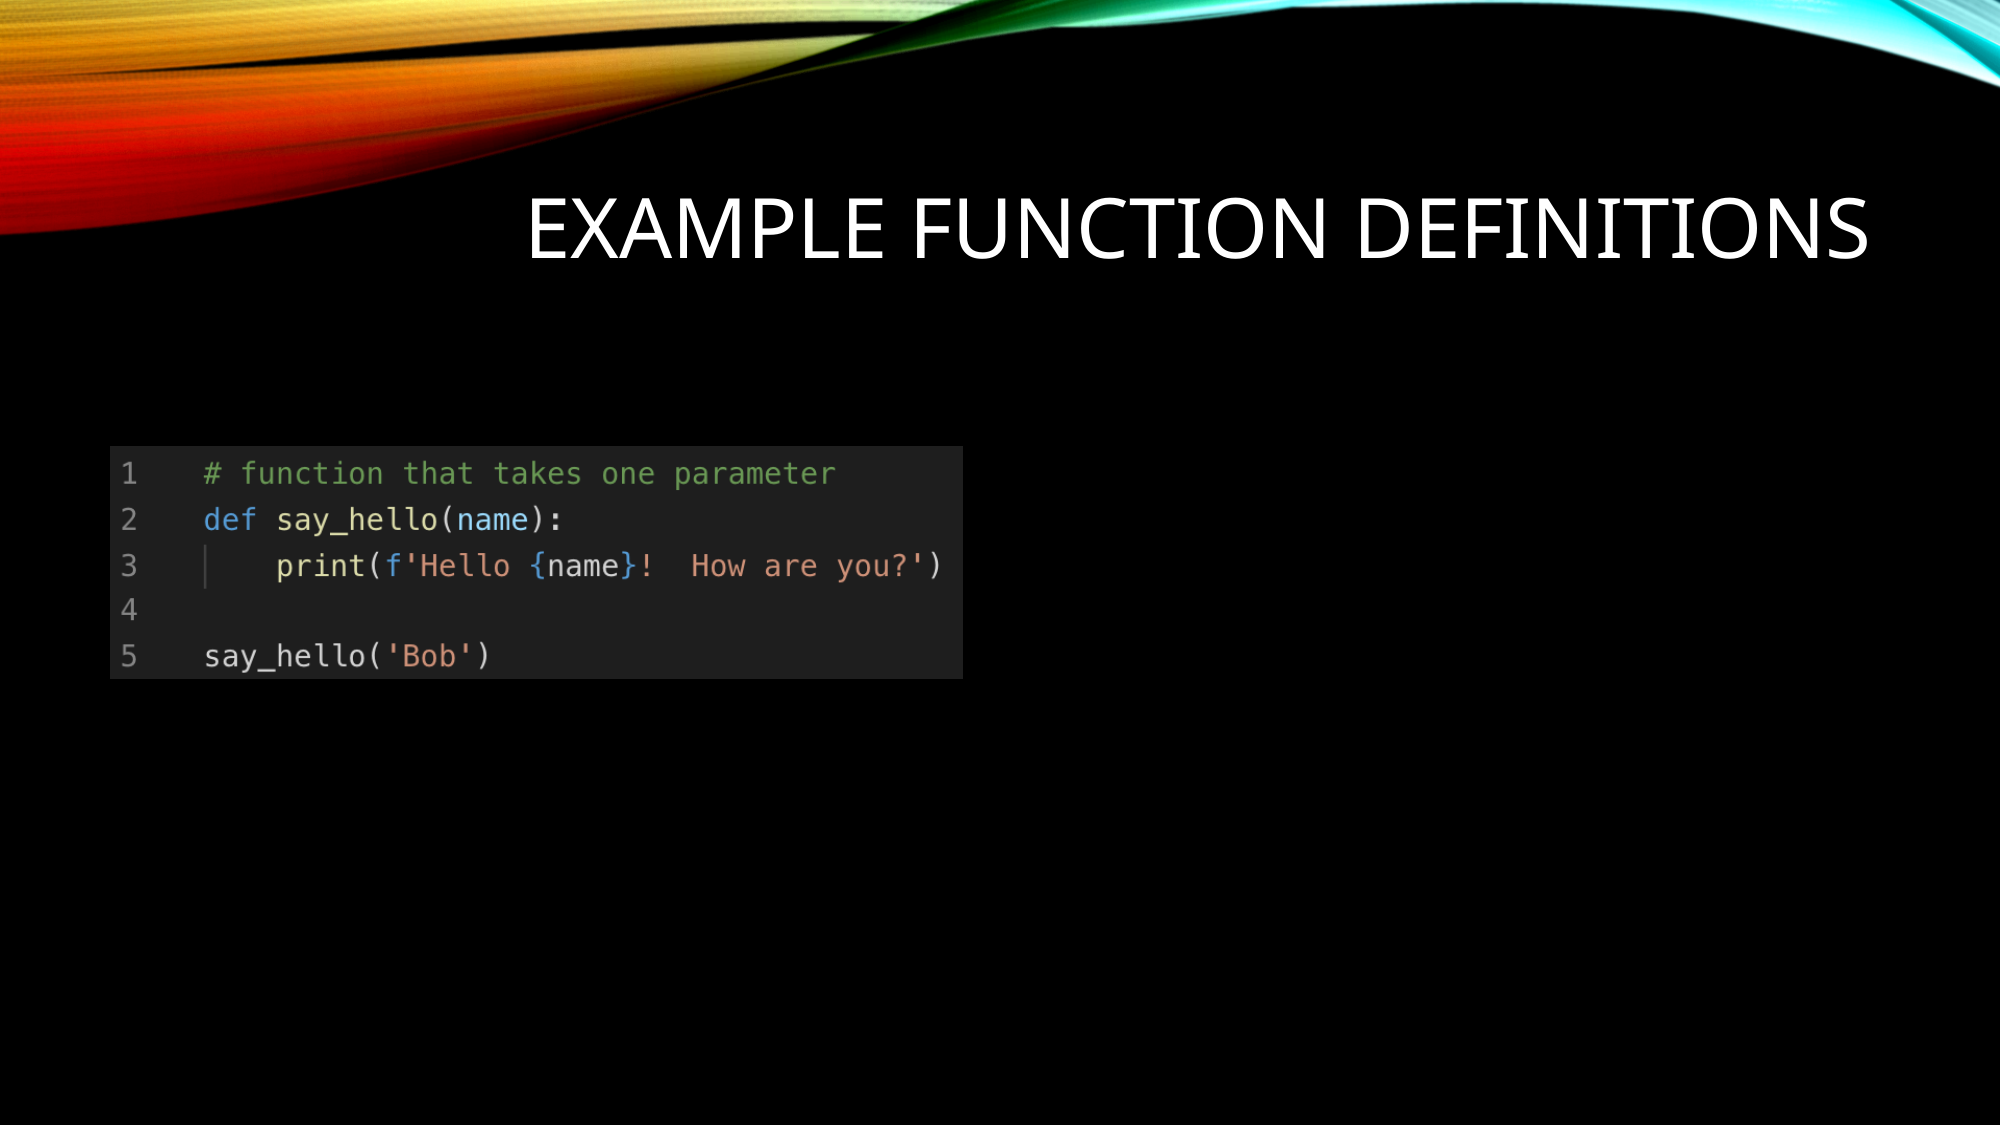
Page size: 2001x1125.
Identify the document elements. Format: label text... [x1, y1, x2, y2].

title Example Function Definitions [474, 125, 1888, 338]
picture [0, 0, 2000, 237]
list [110, 446, 963, 679]
